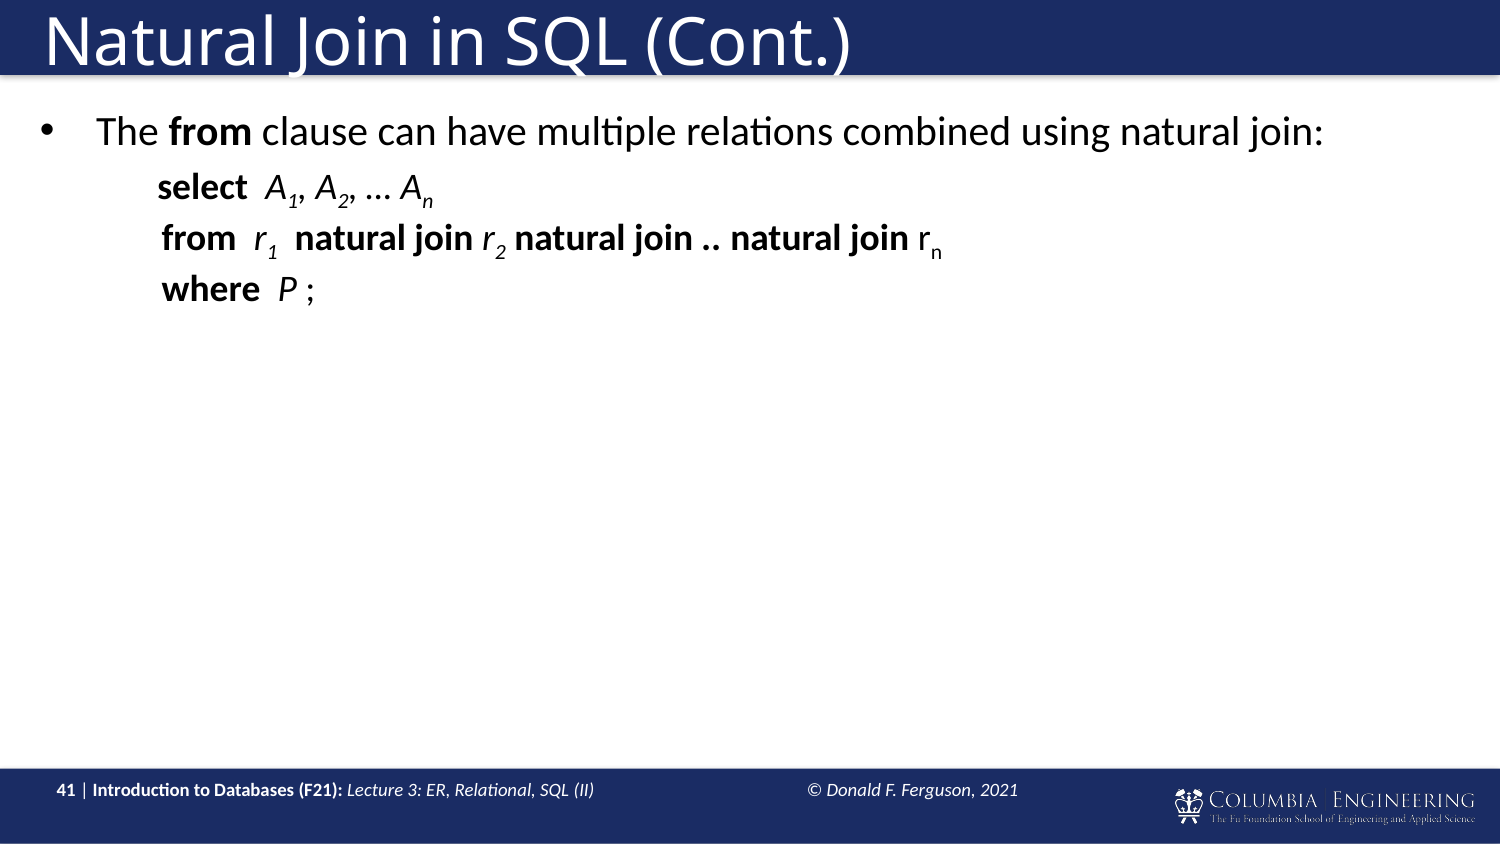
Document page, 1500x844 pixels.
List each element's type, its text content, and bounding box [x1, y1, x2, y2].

list The from clause can have multiple relations combined using natural join: select A1, A2, … An from r1 natural join r2 natural join .. natural join rn where P ; [24, 96, 1475, 760]
title Natural Join in SQL (Cont.) [28, 0, 1450, 73]
